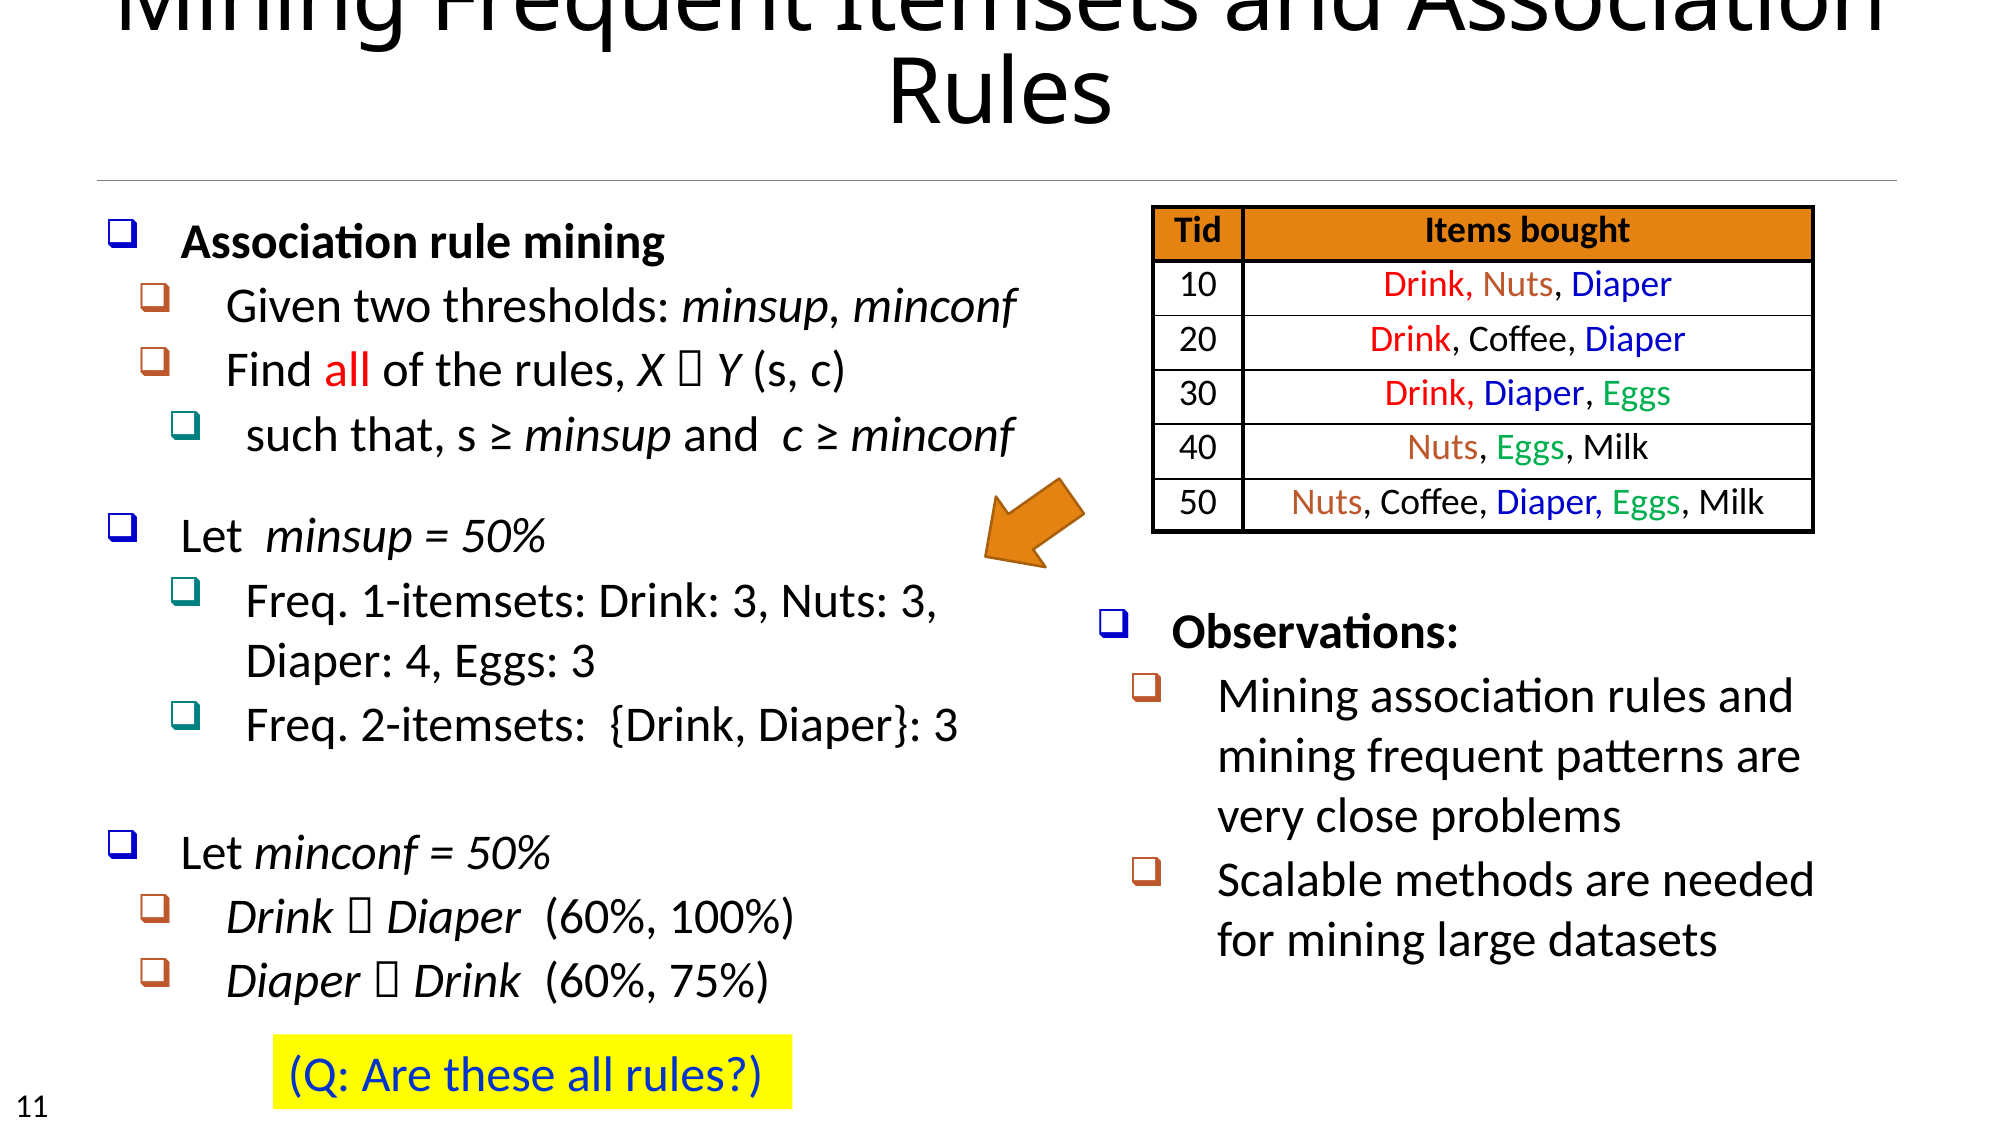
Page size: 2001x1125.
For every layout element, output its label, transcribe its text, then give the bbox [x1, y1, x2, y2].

table_cell 30 [1155, 371, 1241, 423]
table_cell 10 [1155, 263, 1241, 315]
text_box (Q: Are these all rules?) [273, 1034, 793, 1110]
table_cell 40 [1155, 425, 1241, 478]
table_cell Nuts, Eggs, Milk [1245, 425, 1811, 478]
table_cell 50 [1155, 480, 1241, 529]
table_cell Drink, Coffee, Diaper [1245, 316, 1811, 369]
table_cell 20 [1155, 316, 1241, 369]
table_header Items bought [1245, 209, 1811, 259]
table_cell Nuts, Coffee, Diaper, Eggs, Milk [1245, 480, 1811, 529]
title Mining Frequent Itemsets and Association Rules [0, 24, 2000, 150]
text_box Let minsup = 50% Freq. 1-itemsets: Drink: 3, Nuts: 3, Diaper: 4, Eggs: 3 Freq. 2-itemsets: {Drink, Diaper}: 3 Let minconf = 50% Drink  Diaper (60%, 100%) Diaper  Drink (60%, 75%) [89, 495, 976, 971]
table_cell Drink, Diaper, Eggs [1245, 371, 1811, 423]
list Association rule mining Given two thresholds: minsup, minconf Find all of the rules, X  Y (s, c) such that, s ≥ minsup and c ≥ minconf [89, 201, 1274, 505]
text_box Observations: Mining association rules and mining frequent patterns are very close problems Scalable methods are needed for mining large datasets [1081, 590, 1834, 971]
table_cell Drink, Nuts, Diaper [1245, 263, 1811, 315]
text_box [984, 477, 1086, 569]
table_header Tid [1155, 209, 1241, 259]
